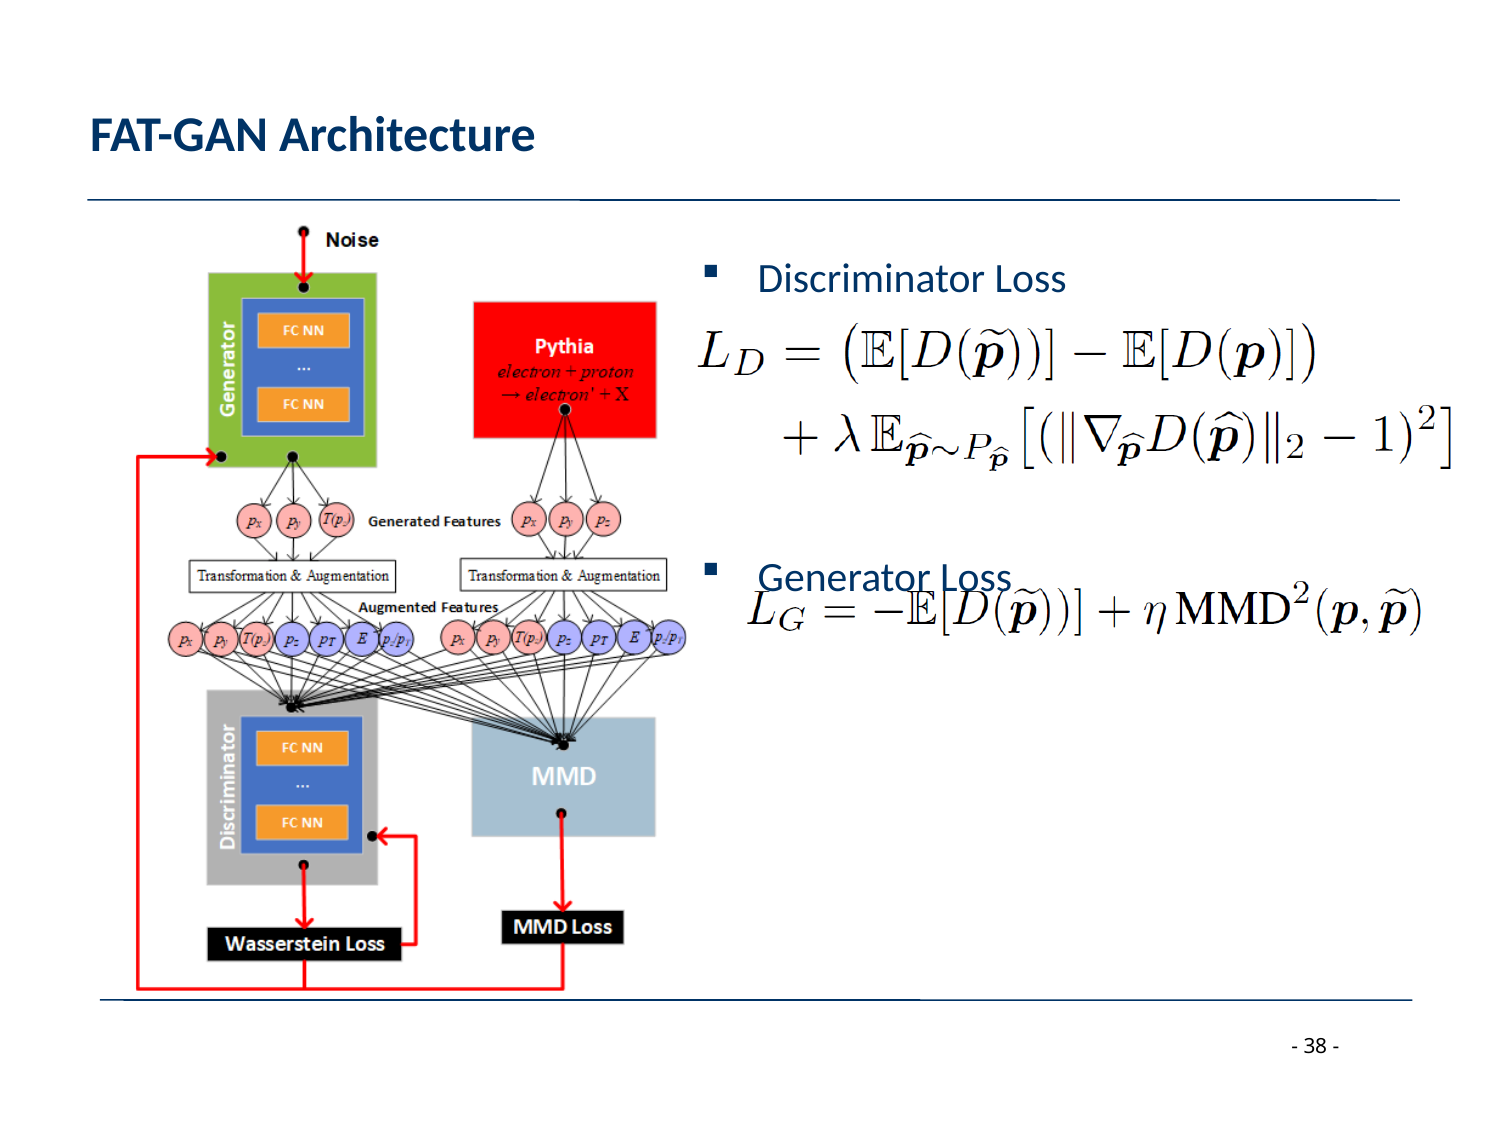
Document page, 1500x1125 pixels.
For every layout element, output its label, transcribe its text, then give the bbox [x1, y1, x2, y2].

list Discriminator Loss Generator Loss [686, 488, 1425, 1005]
title FAT-GAN Architecture [75, 37, 1425, 225]
picture [135, 224, 1461, 991]
list Discriminator Loss Generator Loss [691, 243, 1425, 317]
picture [740, 556, 1426, 652]
